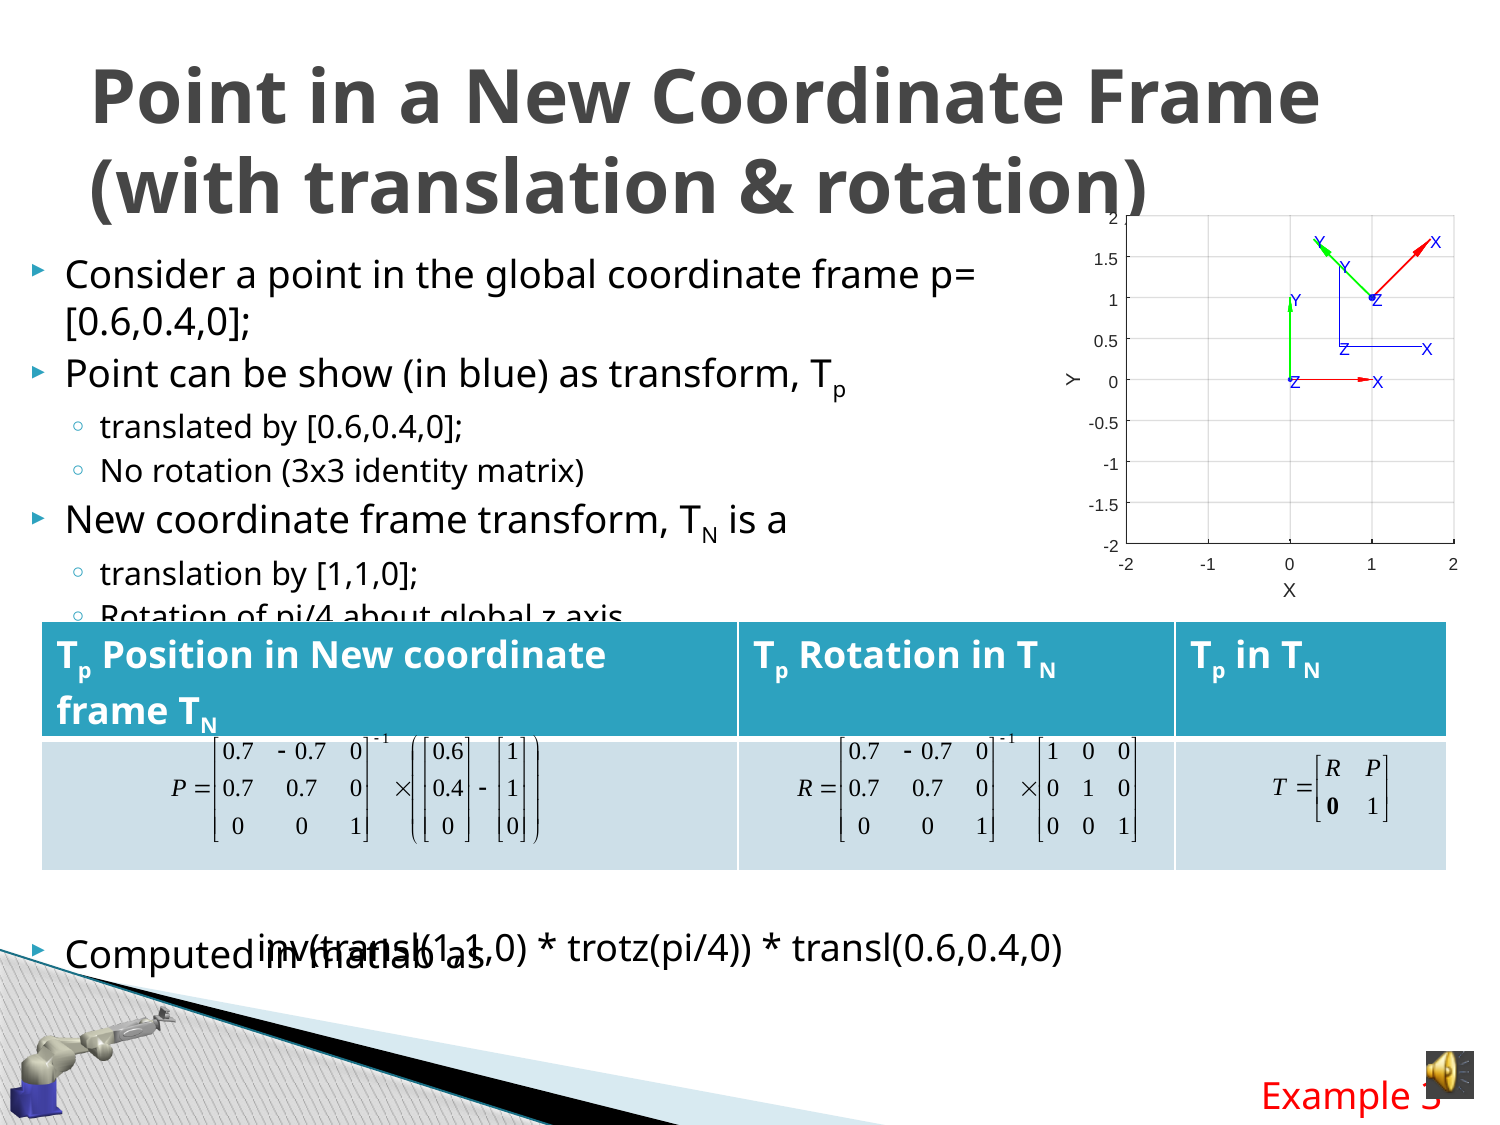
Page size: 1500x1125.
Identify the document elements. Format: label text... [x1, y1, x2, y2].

list Consider a point in the global coordinate frame p= [0.6,0.4,0]; Point can be show (in blue) as transform, Tp translated by [0.6,0.4,0]; No rotation (3x3 identity matrix) New coordinate frame transform, TN is a translation by [1,1,0]; Rotation of pi/4 about global z axis Computed in matlab as [0, 243, 1105, 986]
table_header Tp Rotation in TN [739, 622, 1174, 736]
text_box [166, 727, 547, 851]
title Point in a New Coordinate Frame (with translation & rotation) [75, 45, 1425, 233]
picture [1045, 207, 1478, 610]
text_box inv(transl(1,1,0) * trotz(pi/4)) * transl(0.6,0.4,0) [242, 916, 1341, 977]
picture [1424, 1049, 1475, 1100]
table_header Tp in TN [1176, 622, 1446, 736]
table_cell [1176, 742, 1446, 870]
table_cell [739, 742, 1174, 870]
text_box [792, 727, 1145, 849]
table_cell [42, 742, 737, 870]
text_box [1269, 751, 1397, 827]
picture [0, 987, 217, 1125]
text_box Example 3 [1246, 1064, 1481, 1125]
table_header Tp Position in New coordinate frame TN [42, 622, 737, 736]
